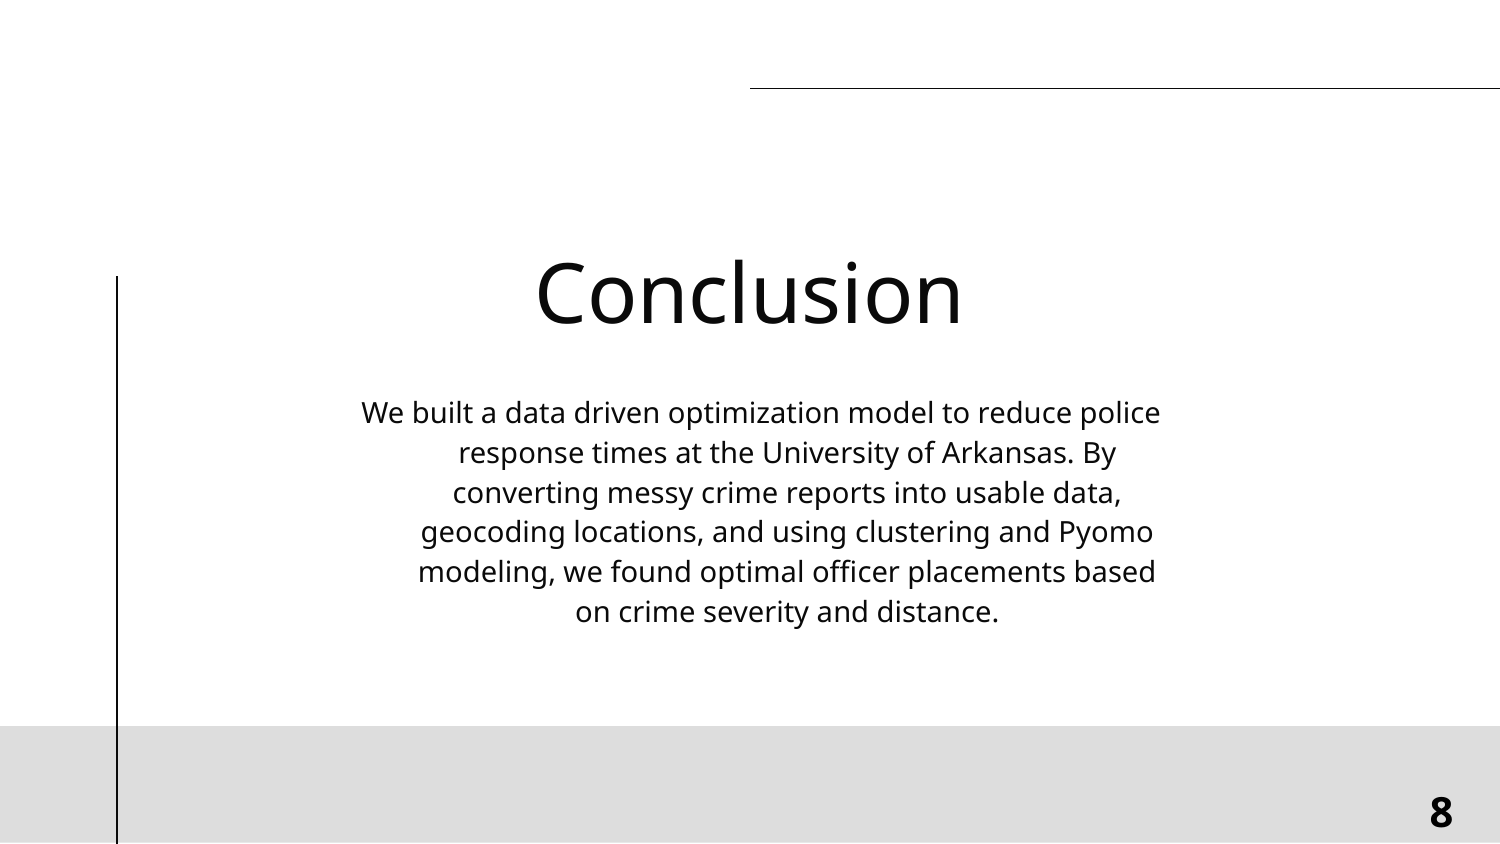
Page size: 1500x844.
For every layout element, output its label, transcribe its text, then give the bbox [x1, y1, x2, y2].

text_box 8 [1414, 777, 1469, 843]
title Conclusion [322, 136, 1178, 356]
subtitle We built a data driven optimization model to reduce police response times at the University of Arkansas. By converting messy crime reports into usable data, geocoding locations, and using clustering and Pyomo modeling, we found optimal officer placements based on crime severity and distance. [322, 374, 1178, 708]
